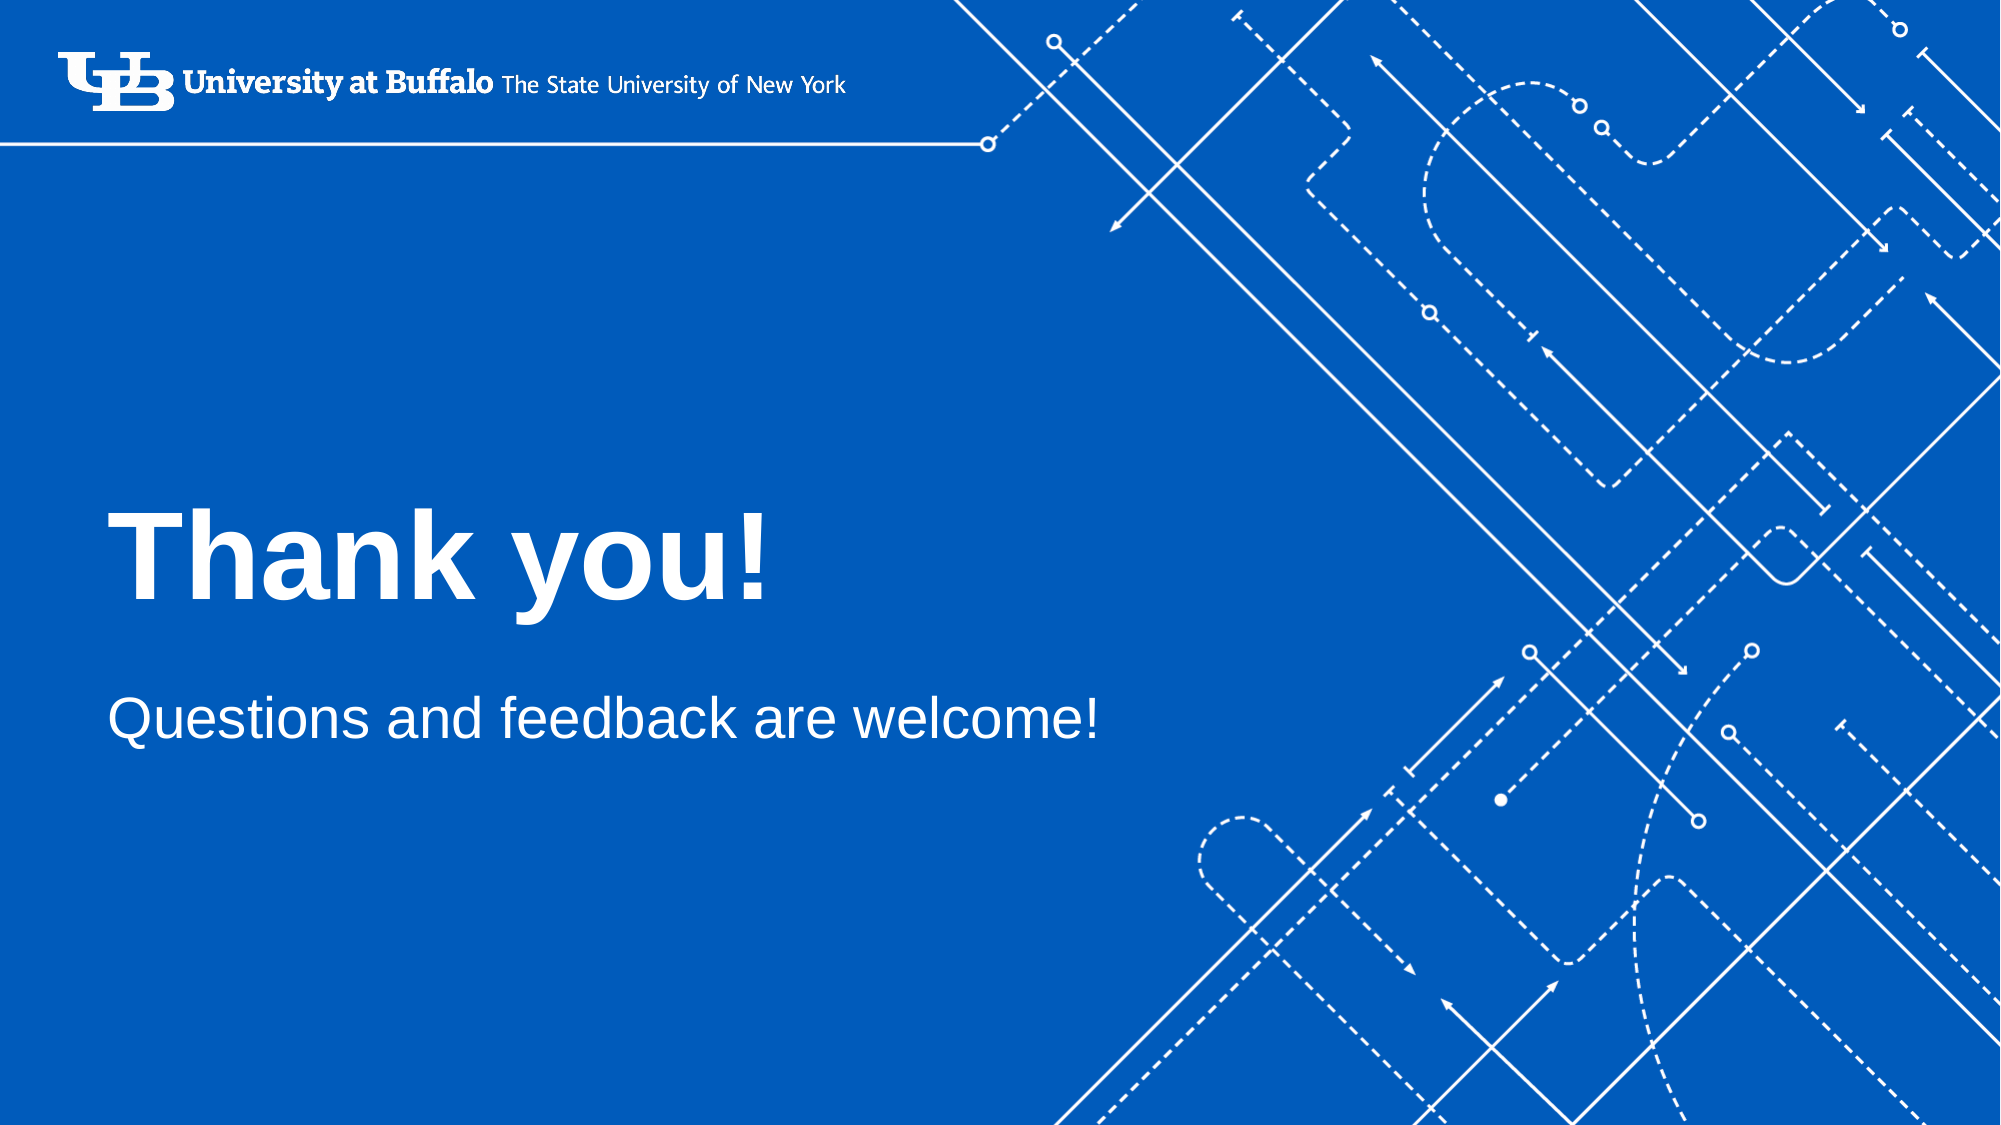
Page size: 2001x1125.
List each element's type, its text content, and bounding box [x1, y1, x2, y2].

subtitle Questions and feedback are welcome! [108, 651, 1197, 1015]
picture [0, 0, 2001, 1125]
title Thank you! [108, 244, 1197, 637]
